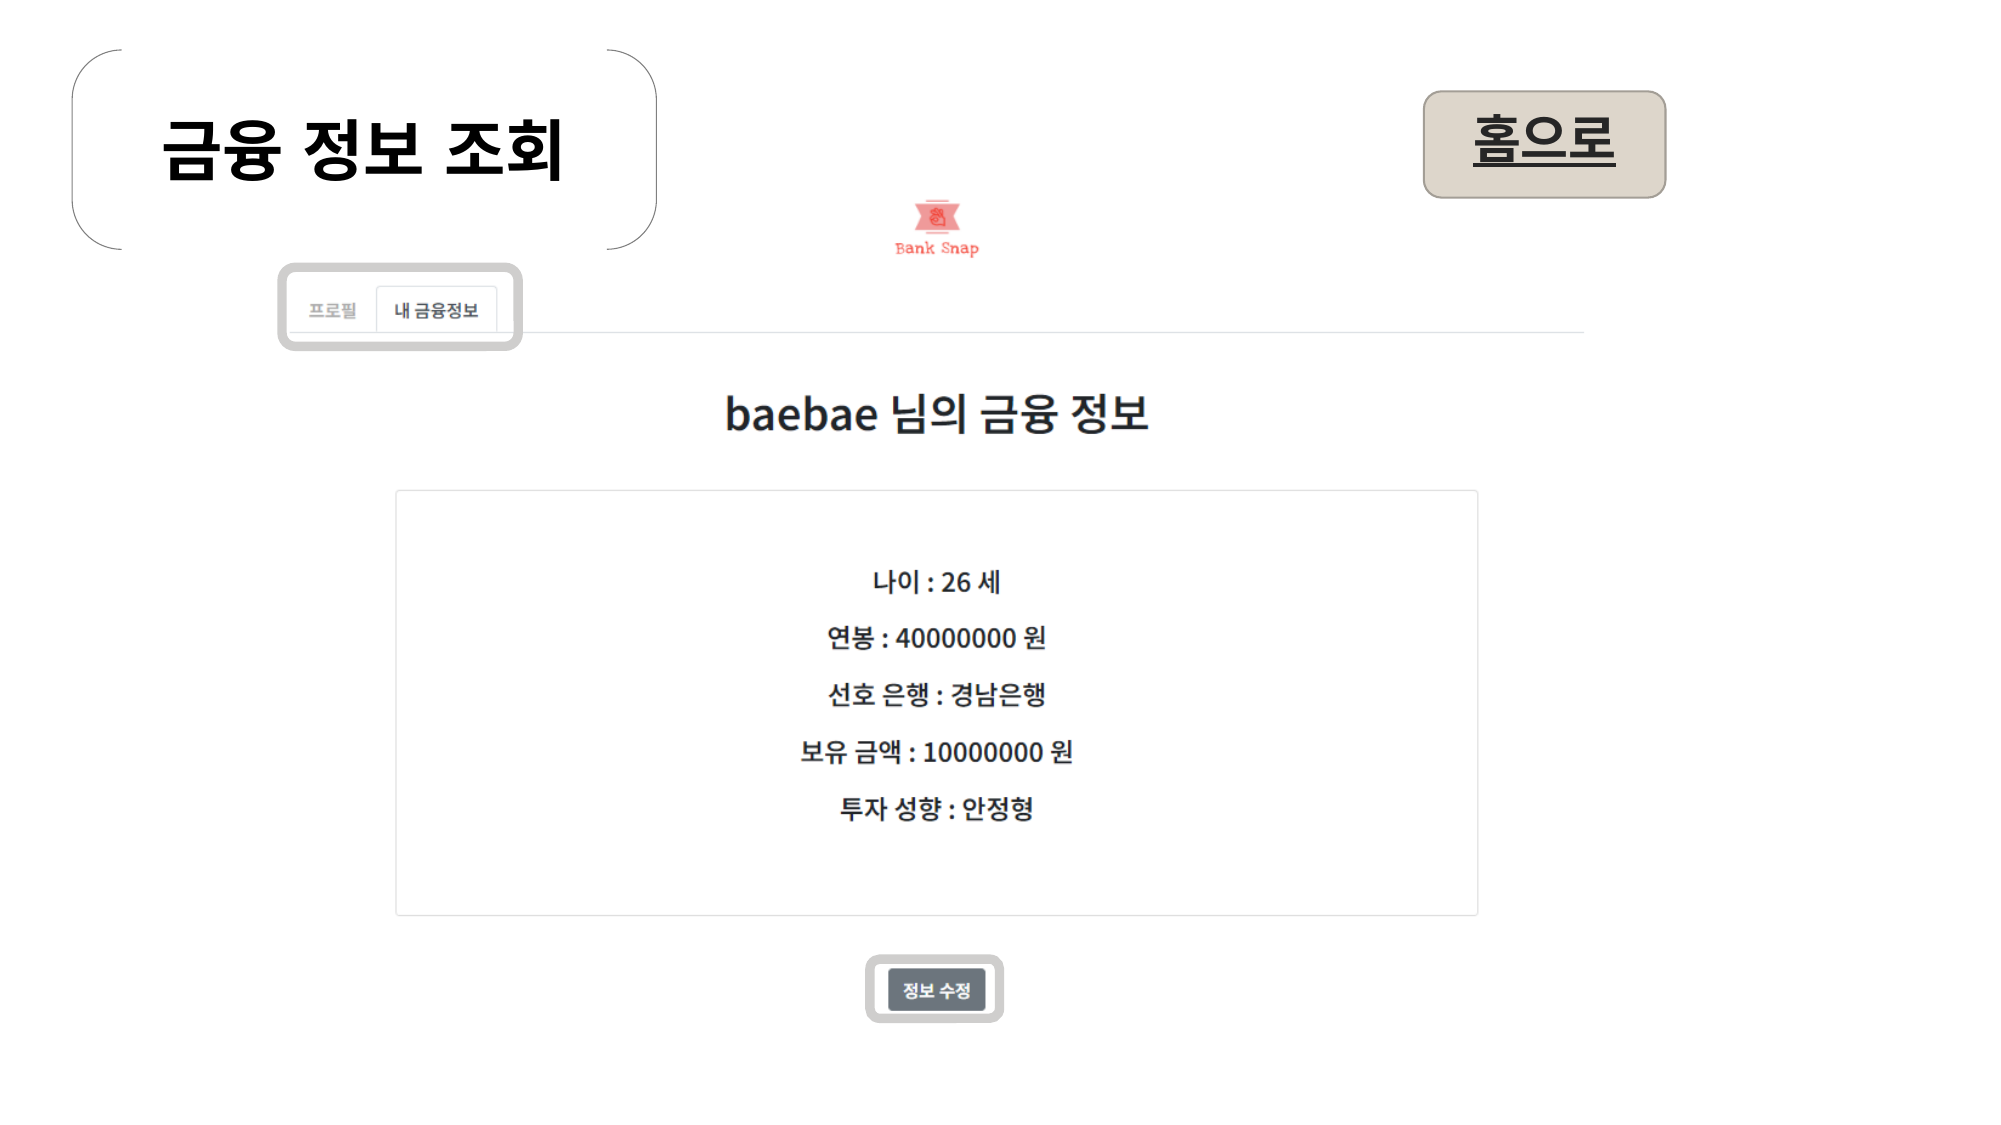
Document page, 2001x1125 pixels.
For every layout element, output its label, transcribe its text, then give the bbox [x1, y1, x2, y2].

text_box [72, 49, 657, 250]
picture [268, 168, 1606, 1045]
text_box 홈으로 [1422, 90, 1667, 199]
